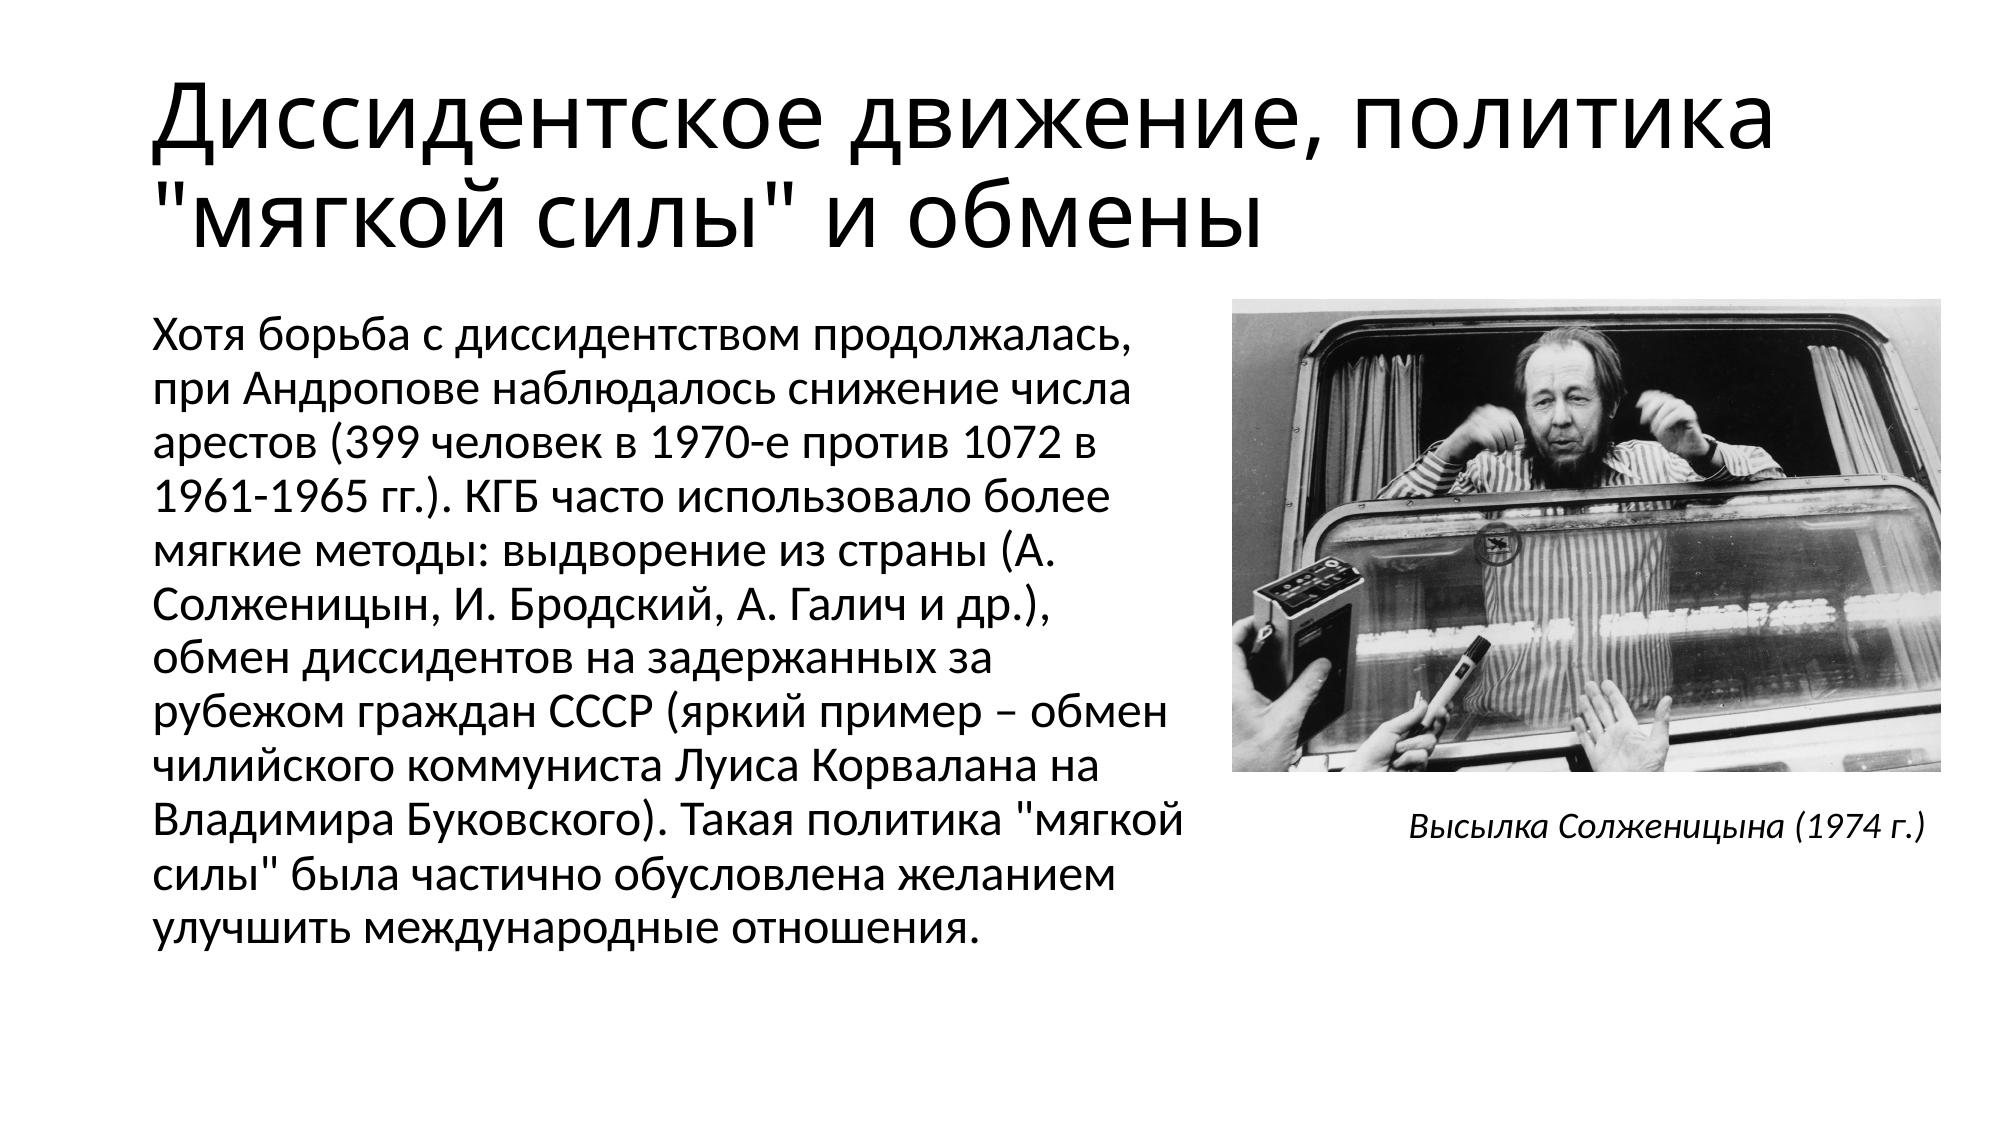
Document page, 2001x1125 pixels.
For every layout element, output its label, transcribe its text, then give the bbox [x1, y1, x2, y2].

title Диссидентское движение, политика "мягкой силы" и обмены [137, 59, 1863, 278]
list Хотя борьба с диссидентством продолжалась, при Андропове наблюдалось снижение числа арестов (399 человек в 1970-е против 1072 в 1961-1965 гг.). КГБ часто использовало более мягкие методы: выдворение из страны (А. Солженицын, И. Бродский, А. Галич и др.), обмен диссидентов на задержанных за рубежом граждан СССР (яркий пример – обмен чилийского коммуниста Луиса Корвалана на Владимира Буковского). Такая политика "мягкой силы" была частично обусловлена желанием улучшить международные отношения. [137, 299, 1211, 1014]
text_box Высылка Солженицына (1974 г.) [1295, 793, 1941, 854]
picture [1232, 299, 1941, 772]
